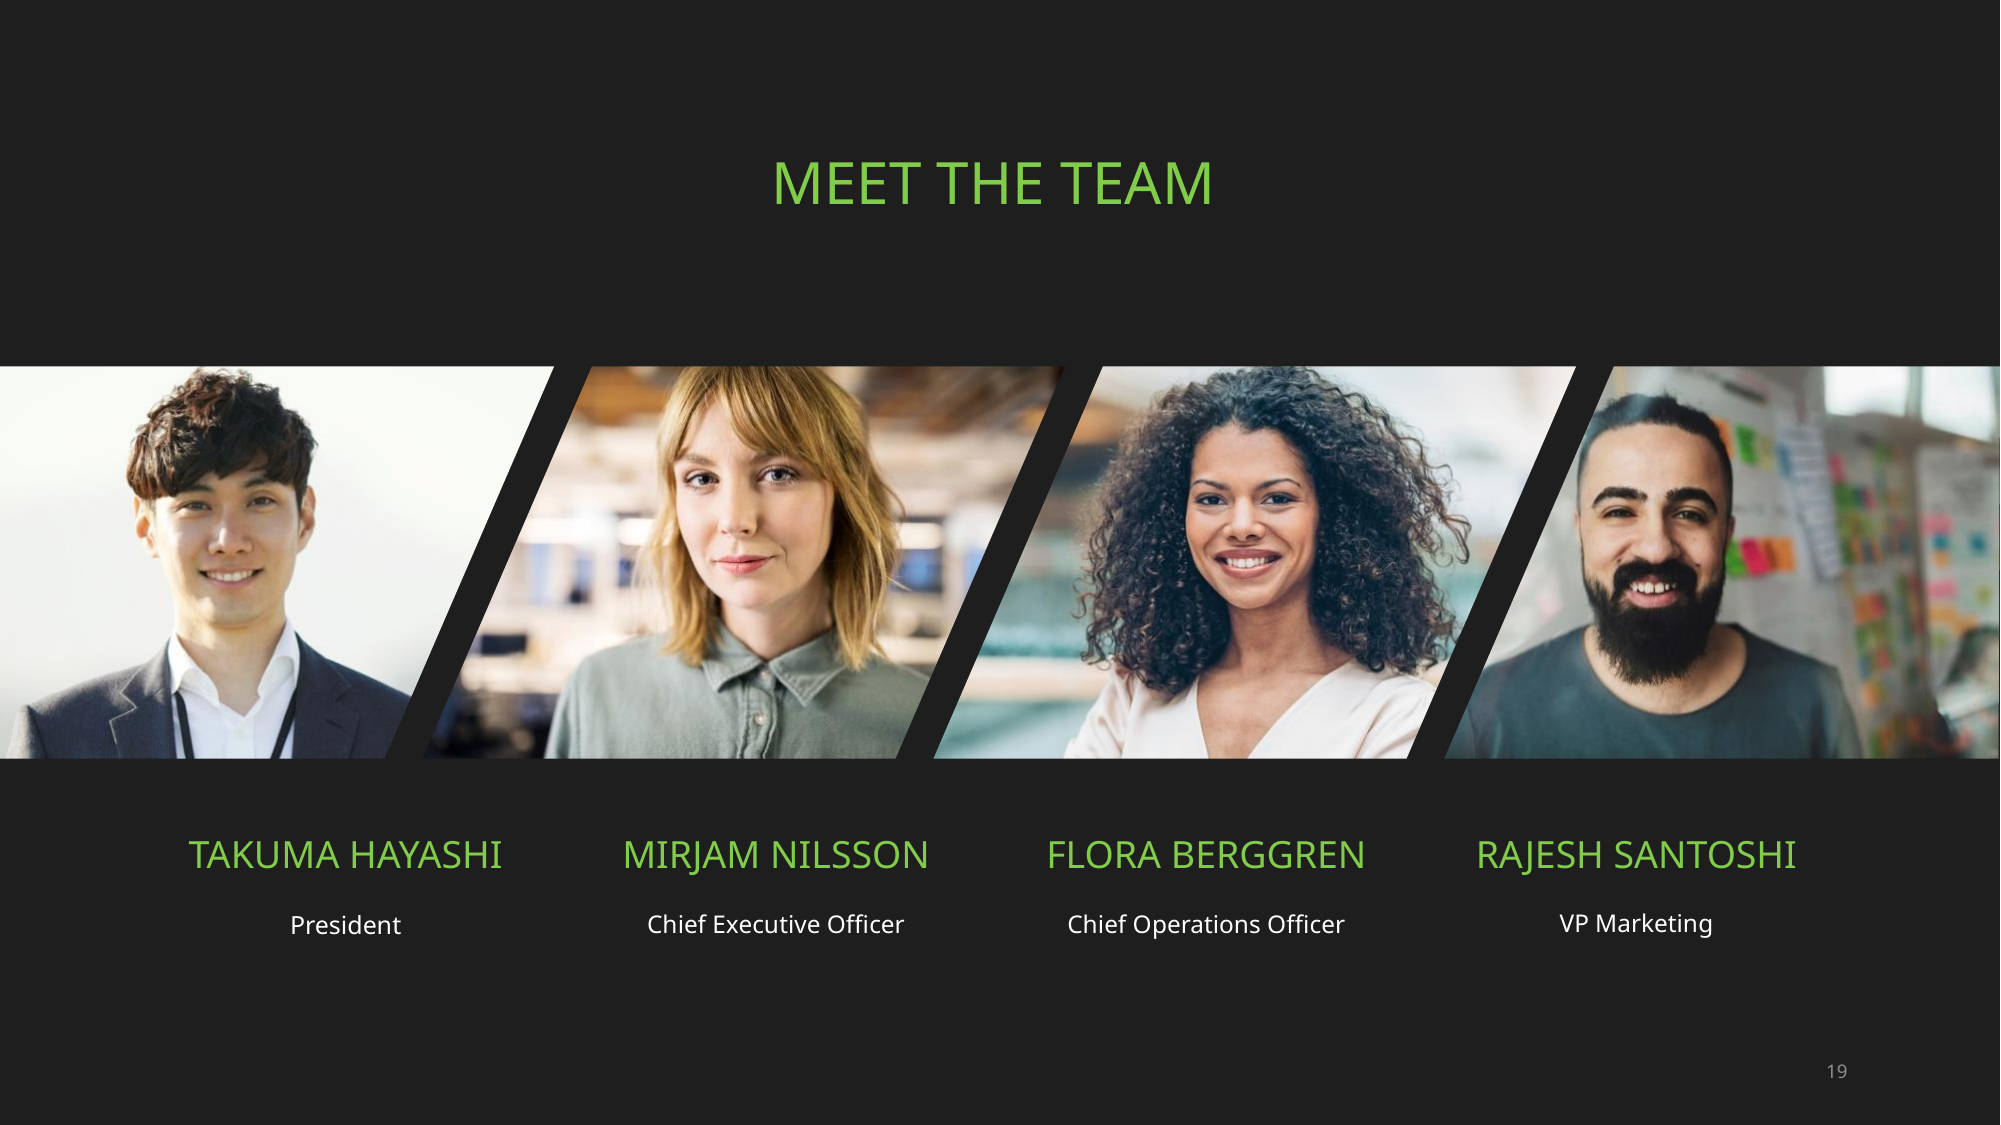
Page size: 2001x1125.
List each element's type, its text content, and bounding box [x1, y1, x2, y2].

list President [152, 886, 554, 947]
list Takuma Hayashi​ [152, 830, 554, 883]
list Mirjam Nilsson​ [583, 830, 984, 883]
list Rajesh Santoshi​ [1443, 829, 1845, 883]
picture [0, 366, 2000, 759]
list Flora Berggren​ [1013, 830, 1415, 883]
slide_number 19 [1412, 1042, 1863, 1103]
title Meet the team [169, 109, 1833, 262]
list Chief Operations Officer [1013, 886, 1415, 947]
list VP Marketing [1443, 886, 1845, 946]
list Chief Executive Officer [583, 886, 984, 947]
